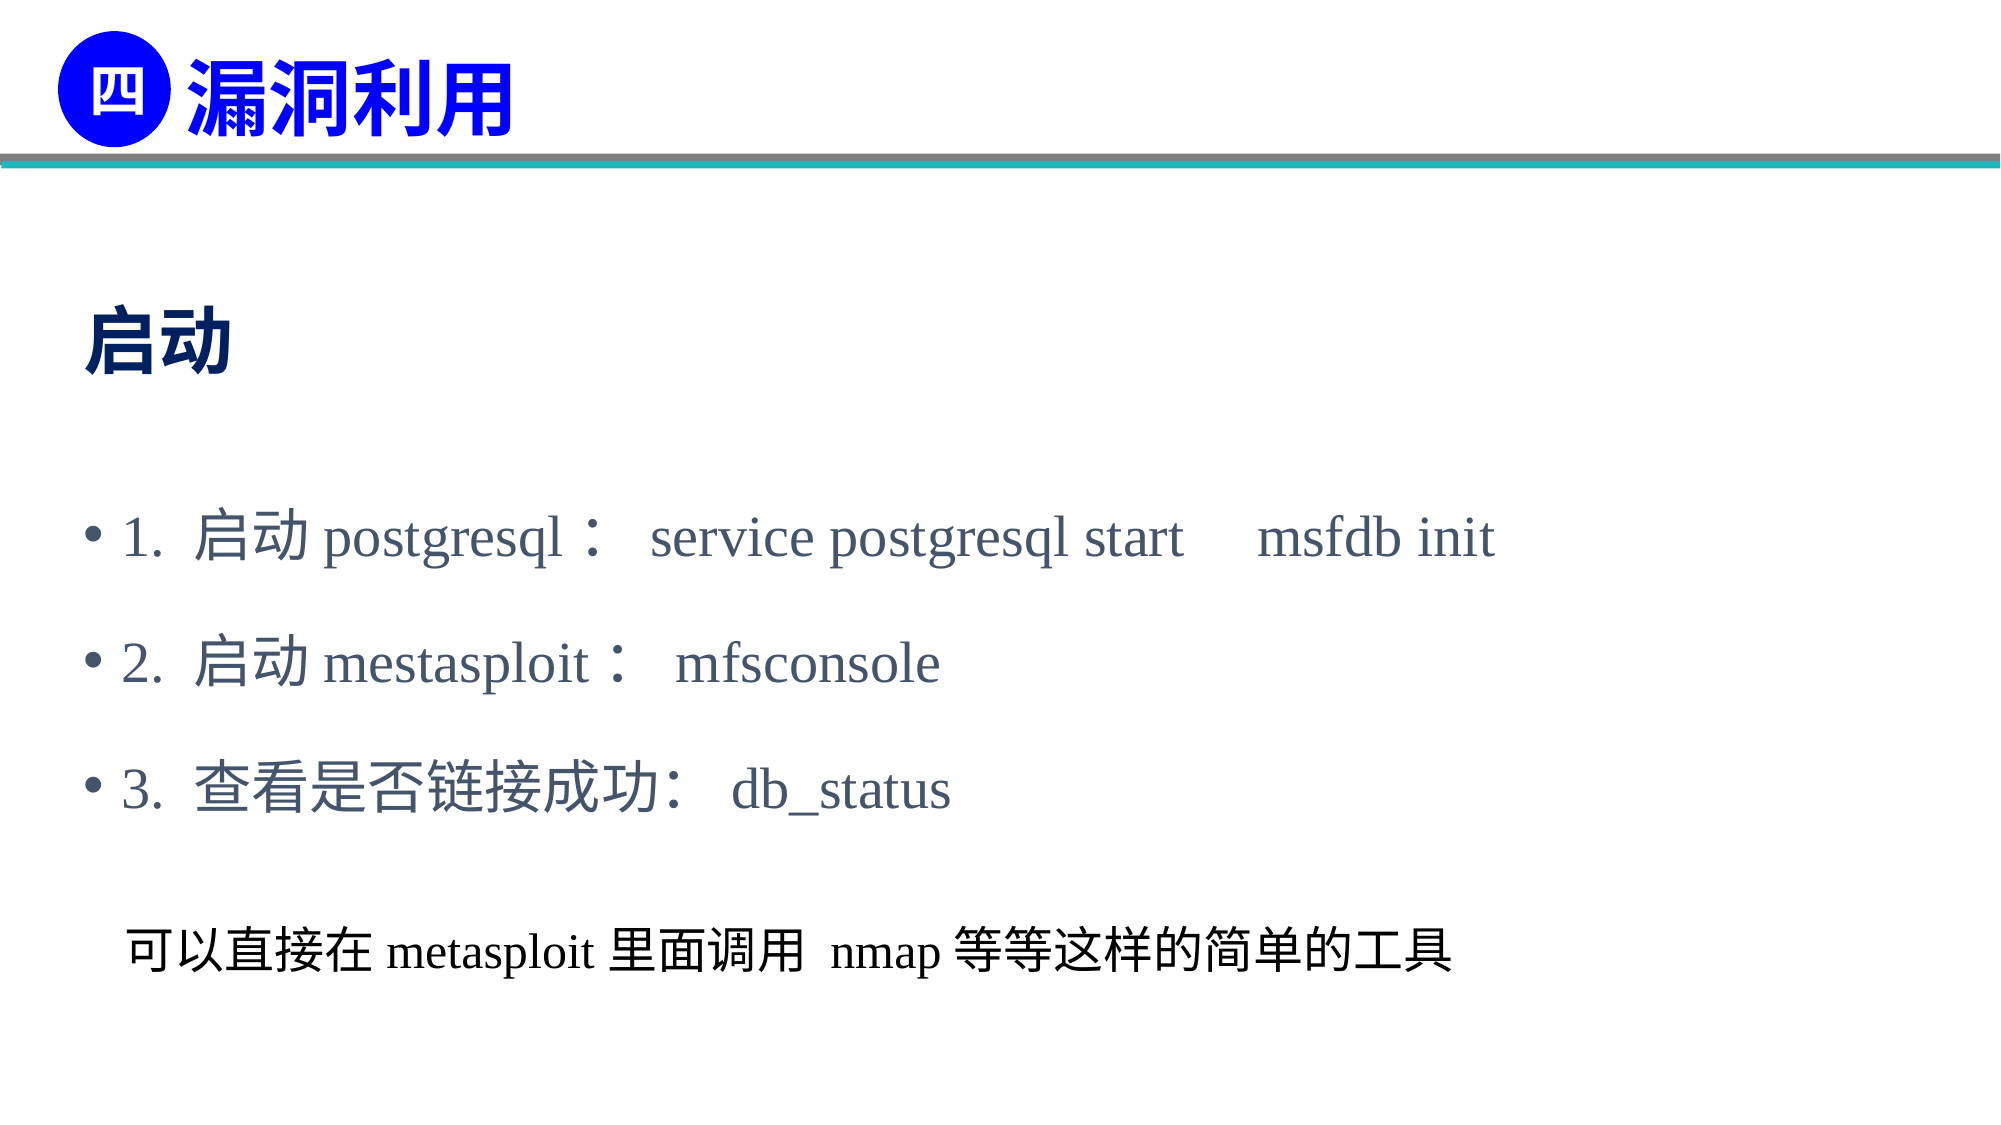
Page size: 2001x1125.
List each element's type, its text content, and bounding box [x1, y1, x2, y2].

text_box [1, 160, 2000, 169]
text_box 可以直接在metasploit里面调用 nmap等等这样的简单的工具 [109, 910, 1734, 986]
list 1. 启动postgresql：service postgresql start msfdb init 2. 启动mestasploit：mfsconsole 3. 查看是否链接成功：db_status [68, 455, 1734, 937]
title 启动 [68, 285, 1741, 404]
